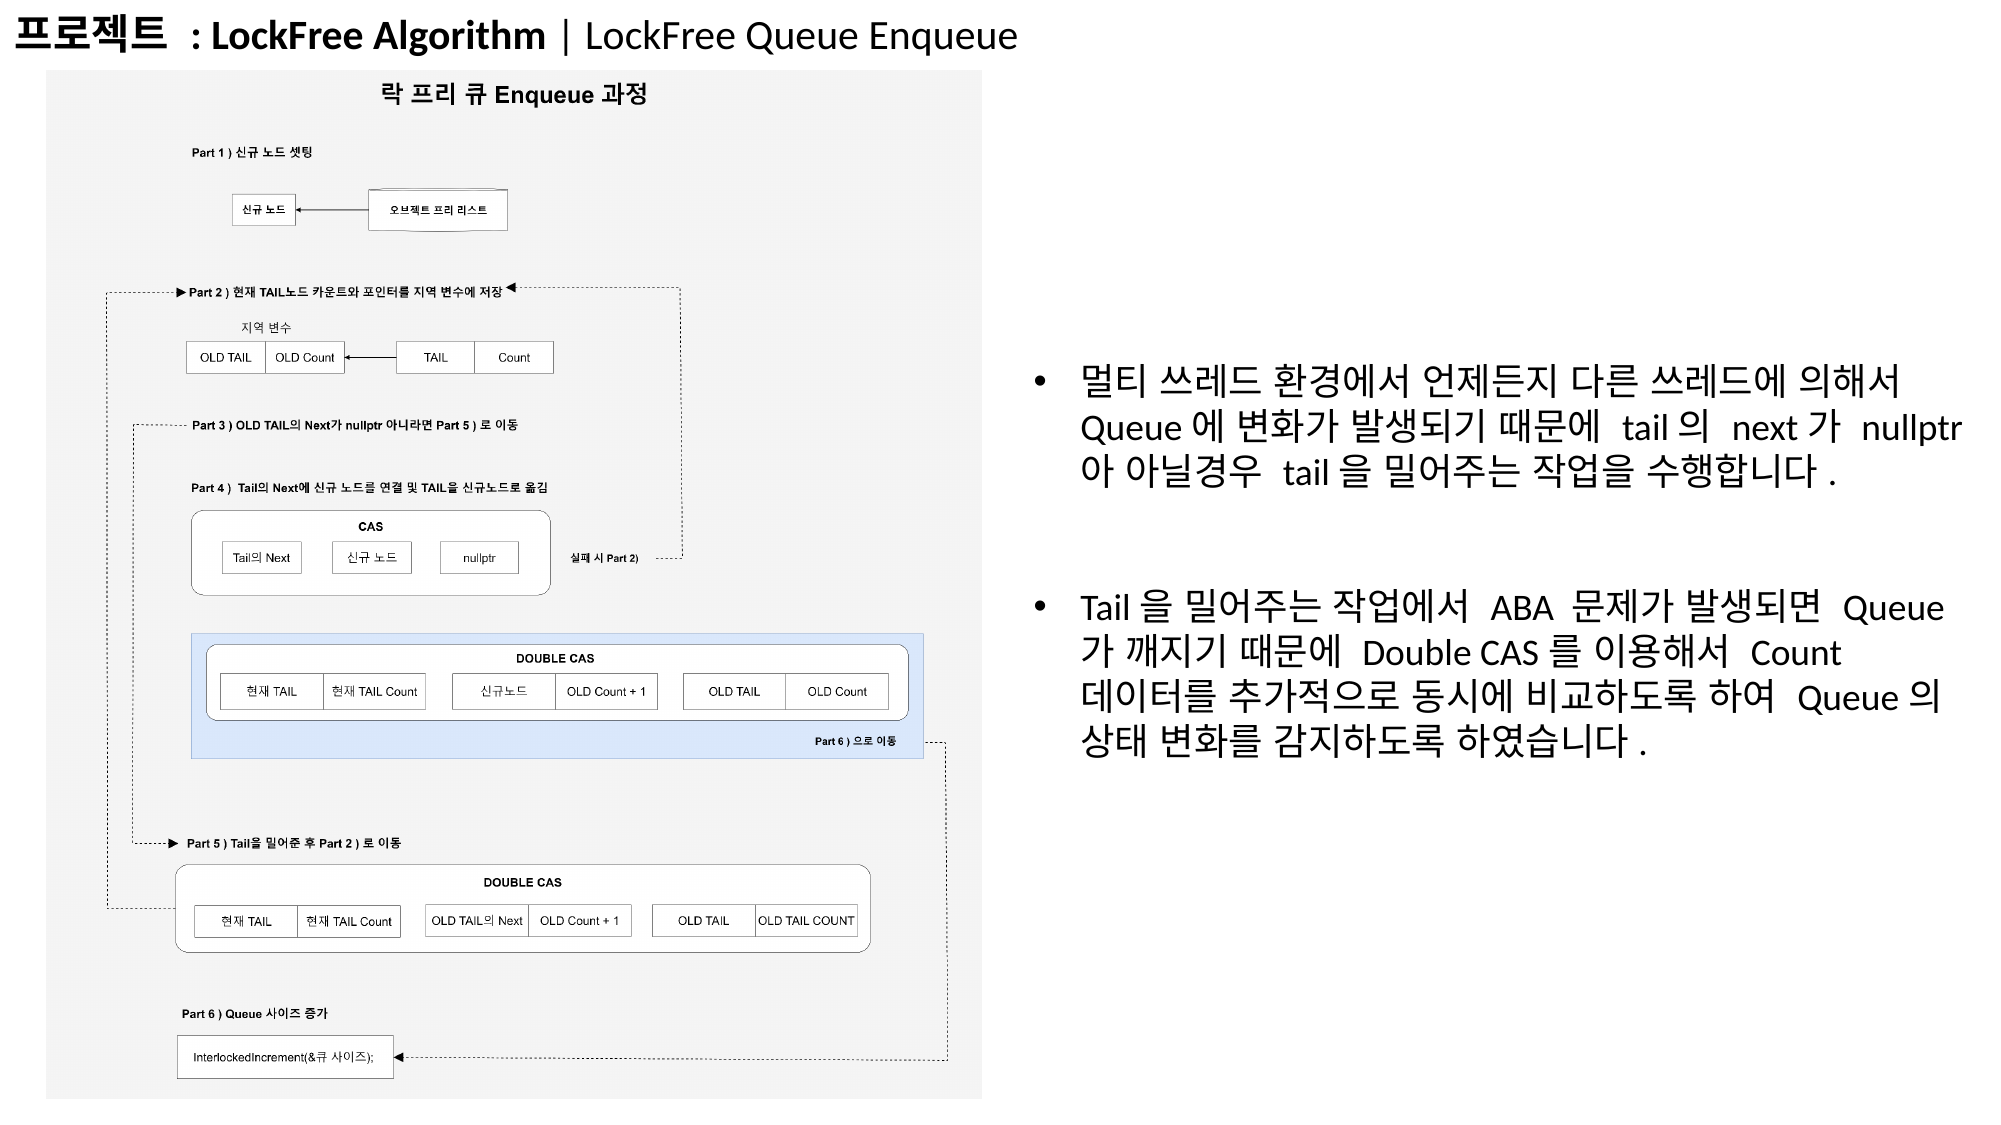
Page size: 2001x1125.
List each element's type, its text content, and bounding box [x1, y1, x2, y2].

text_box 프로젝트 : LockFree Algorithm | LockFree Queue Enqueue [0, 0, 1180, 65]
text_box 멀티 쓰레드 환경에서 언제든지 다른 쓰레드에 의해서 Queue에 변화가 발생되기 때문에 tail의 next가 nullptr아 아닐경우 tail을 밀어주는 작업을 수행합니다. Tail을 밀어주는 작업에서 ABA 문제가 발생되면 Queue가 깨지기 때문에 Double CAS를 이용해서 Count 데이터를 추가적으로 동시에 비교하도록 하여 Queue의 상태 변화를 감지하도록 하였습니다. [1018, 350, 1980, 771]
picture [46, 70, 982, 1099]
